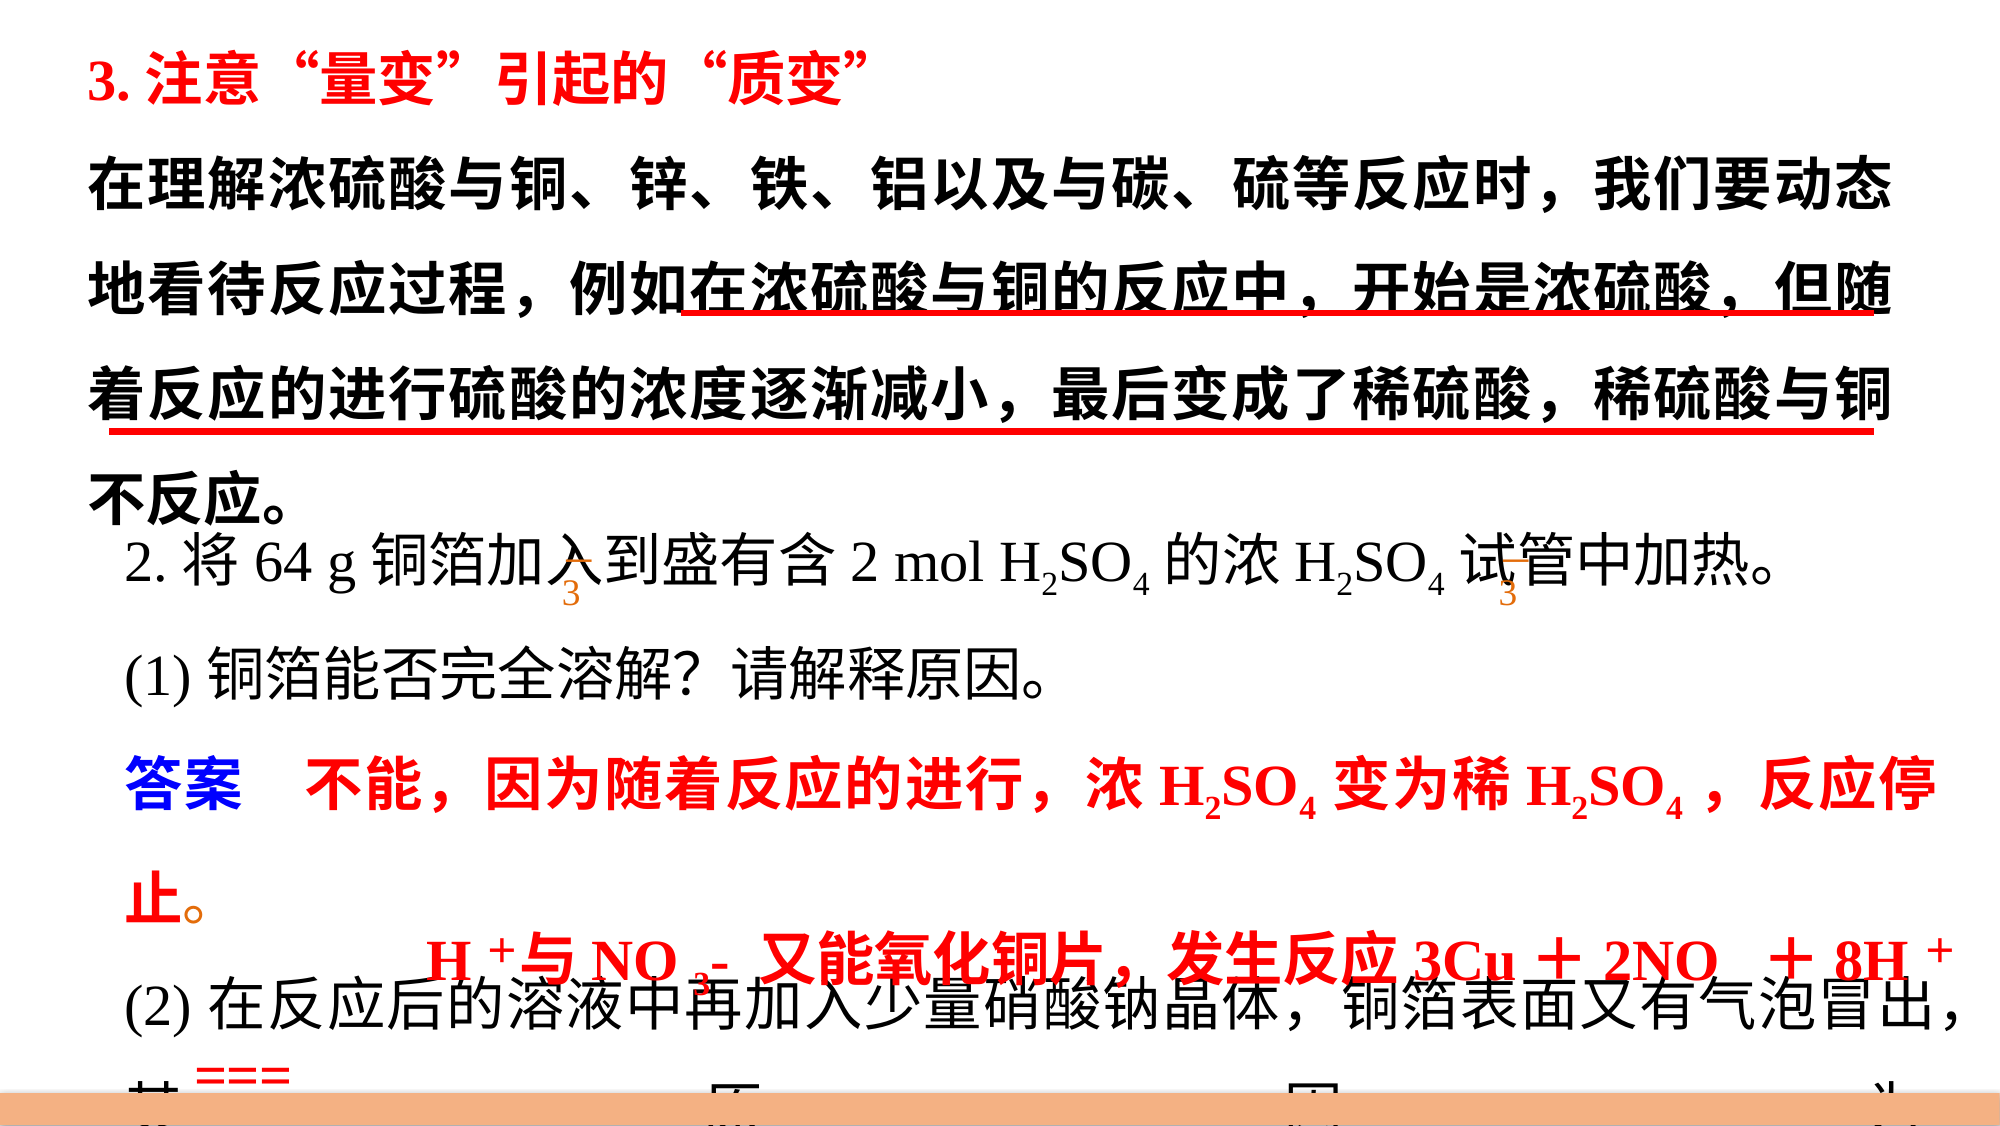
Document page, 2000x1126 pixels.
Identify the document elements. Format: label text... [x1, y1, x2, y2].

text_box 3.注意“量变”引起的“质变” 在理解浓硫酸与铜、锌、铁、铝以及与碳、硫等反应时，我们要动态地看待反应过程，例如在浓硫酸与铜的反应中，开始是浓硫酸，但随着反应的进行硫酸的浓度逐渐减小，最后变成了稀硫酸，稀硫酸与铜不反应。 [72, 0, 1908, 540]
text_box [561, 528, 636, 642]
text_box H＋与NO 3- 又能氧化铜片，发生反应3Cu＋2NO ＋8H＋=== 3Cu2＋＋2NO↑＋4H2O [179, 875, 2000, 1092]
text_box [0, 1092, 2000, 1126]
text_box 5 [114, 435, 1872, 439]
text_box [1498, 528, 1573, 642]
text_box 2.将64 g铜箔加入到盛有含2 mol H2SO4的浓H2SO4试管中加热。 (1)铜箔能否完全溶解？请解释原因。 答案 不能，因为随着反应的进行，浓H2SO4变为稀H2SO4，反应停止。 (2)在反应后的溶液中再加入少量硝酸钠晶体，铜箔表面又有气泡冒出，其原因为______________________________________________________ _____________________。 [109, 475, 1952, 1091]
